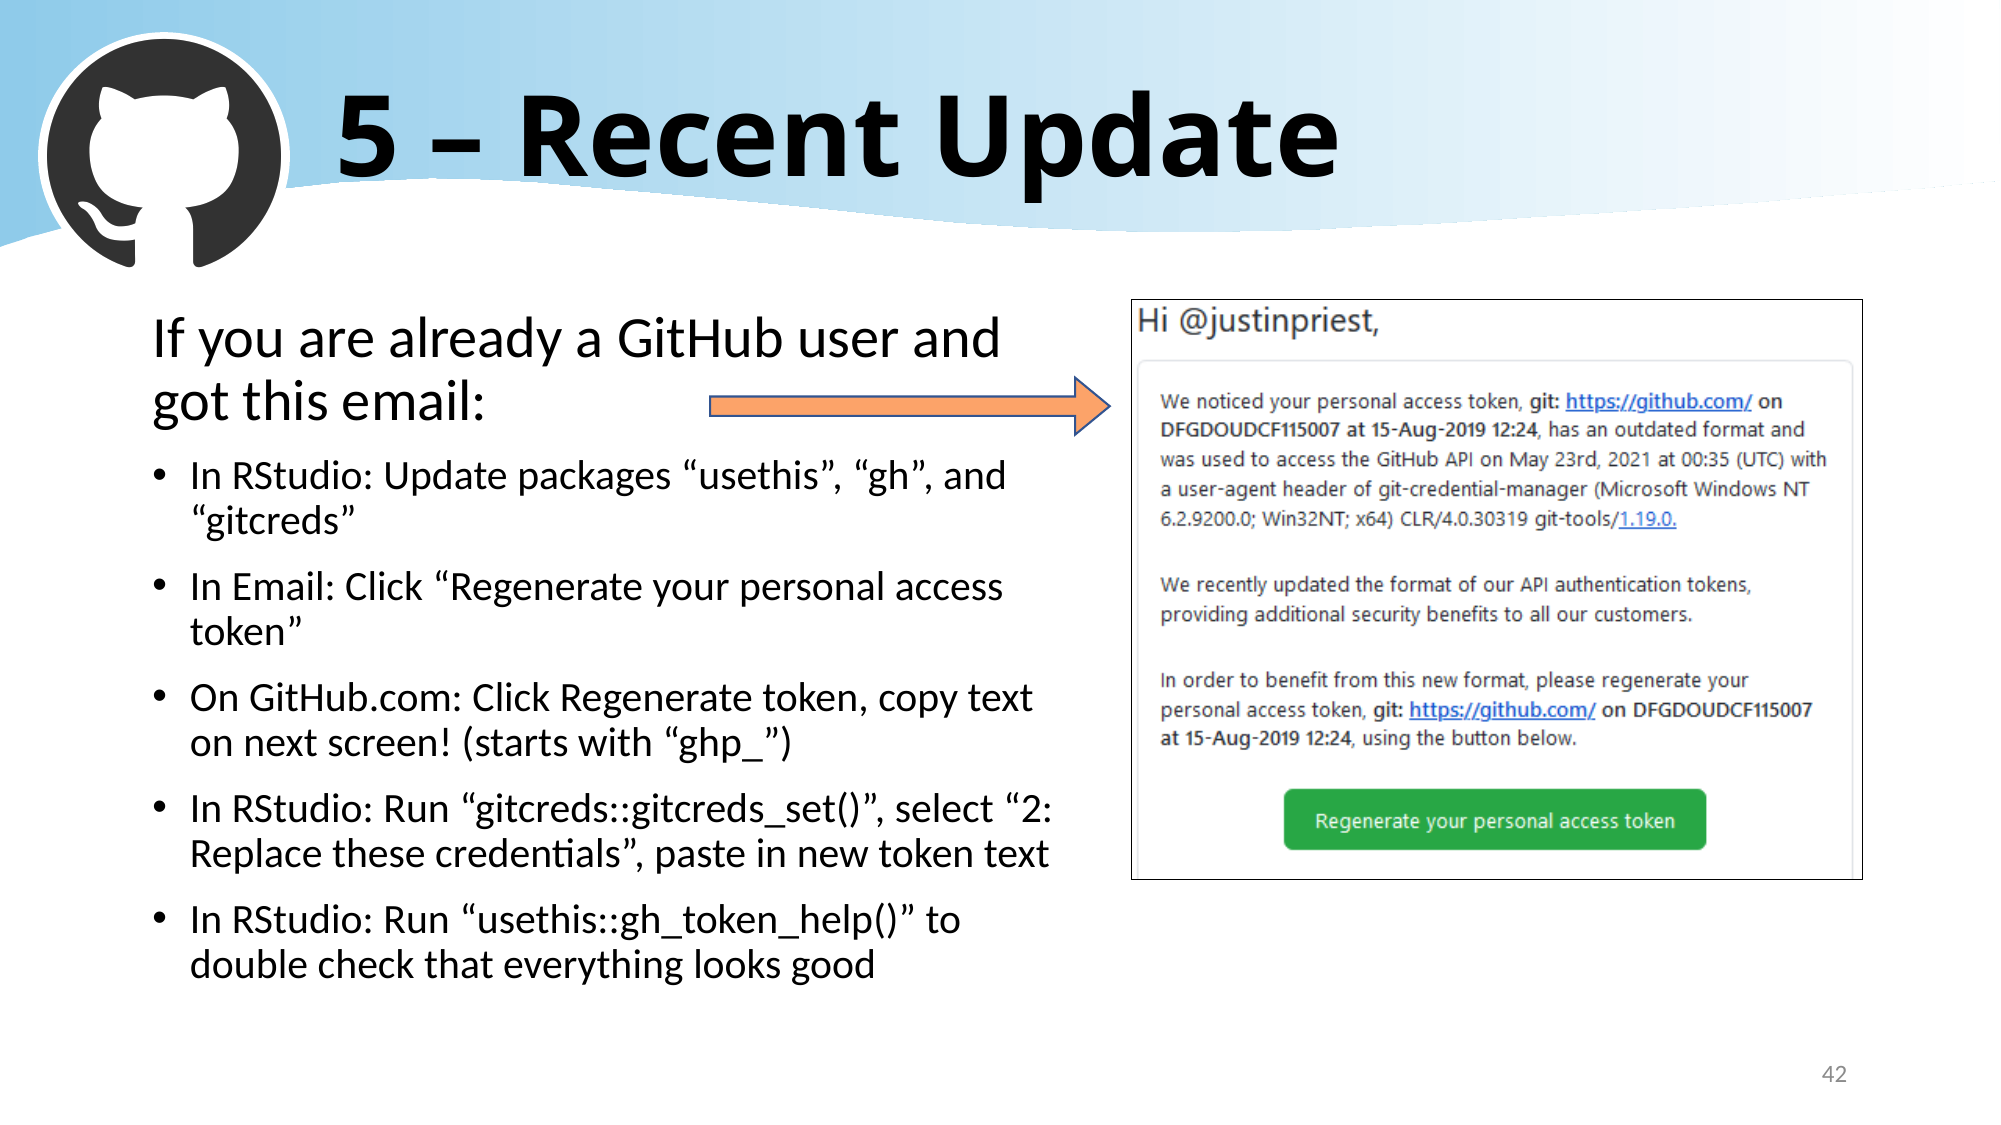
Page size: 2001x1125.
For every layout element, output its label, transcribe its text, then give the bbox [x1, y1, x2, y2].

picture [1131, 299, 1863, 880]
picture [47, 36, 281, 270]
text_box [709, 375, 1112, 437]
slide_number 42 [1412, 1042, 1863, 1103]
list If you are already a GitHub user and got this email: In RStudio: Update packages “usethis”, “gh”, and “gitcreds” In Email: Click “Regenerate your personal access token” On GitHub.com: Click Regenerate token, copy text on next screen! (starts with “ghp_”) In RStudio: Run “gitcreds::gitcreds_set()”, select “2: Replace these credentials”, paste in new token text In RStudio: Run “usethis::gh_token_help()” to double check that everything looks good [137, 299, 1089, 1014]
title 5 – Recent Update [320, 46, 1863, 234]
